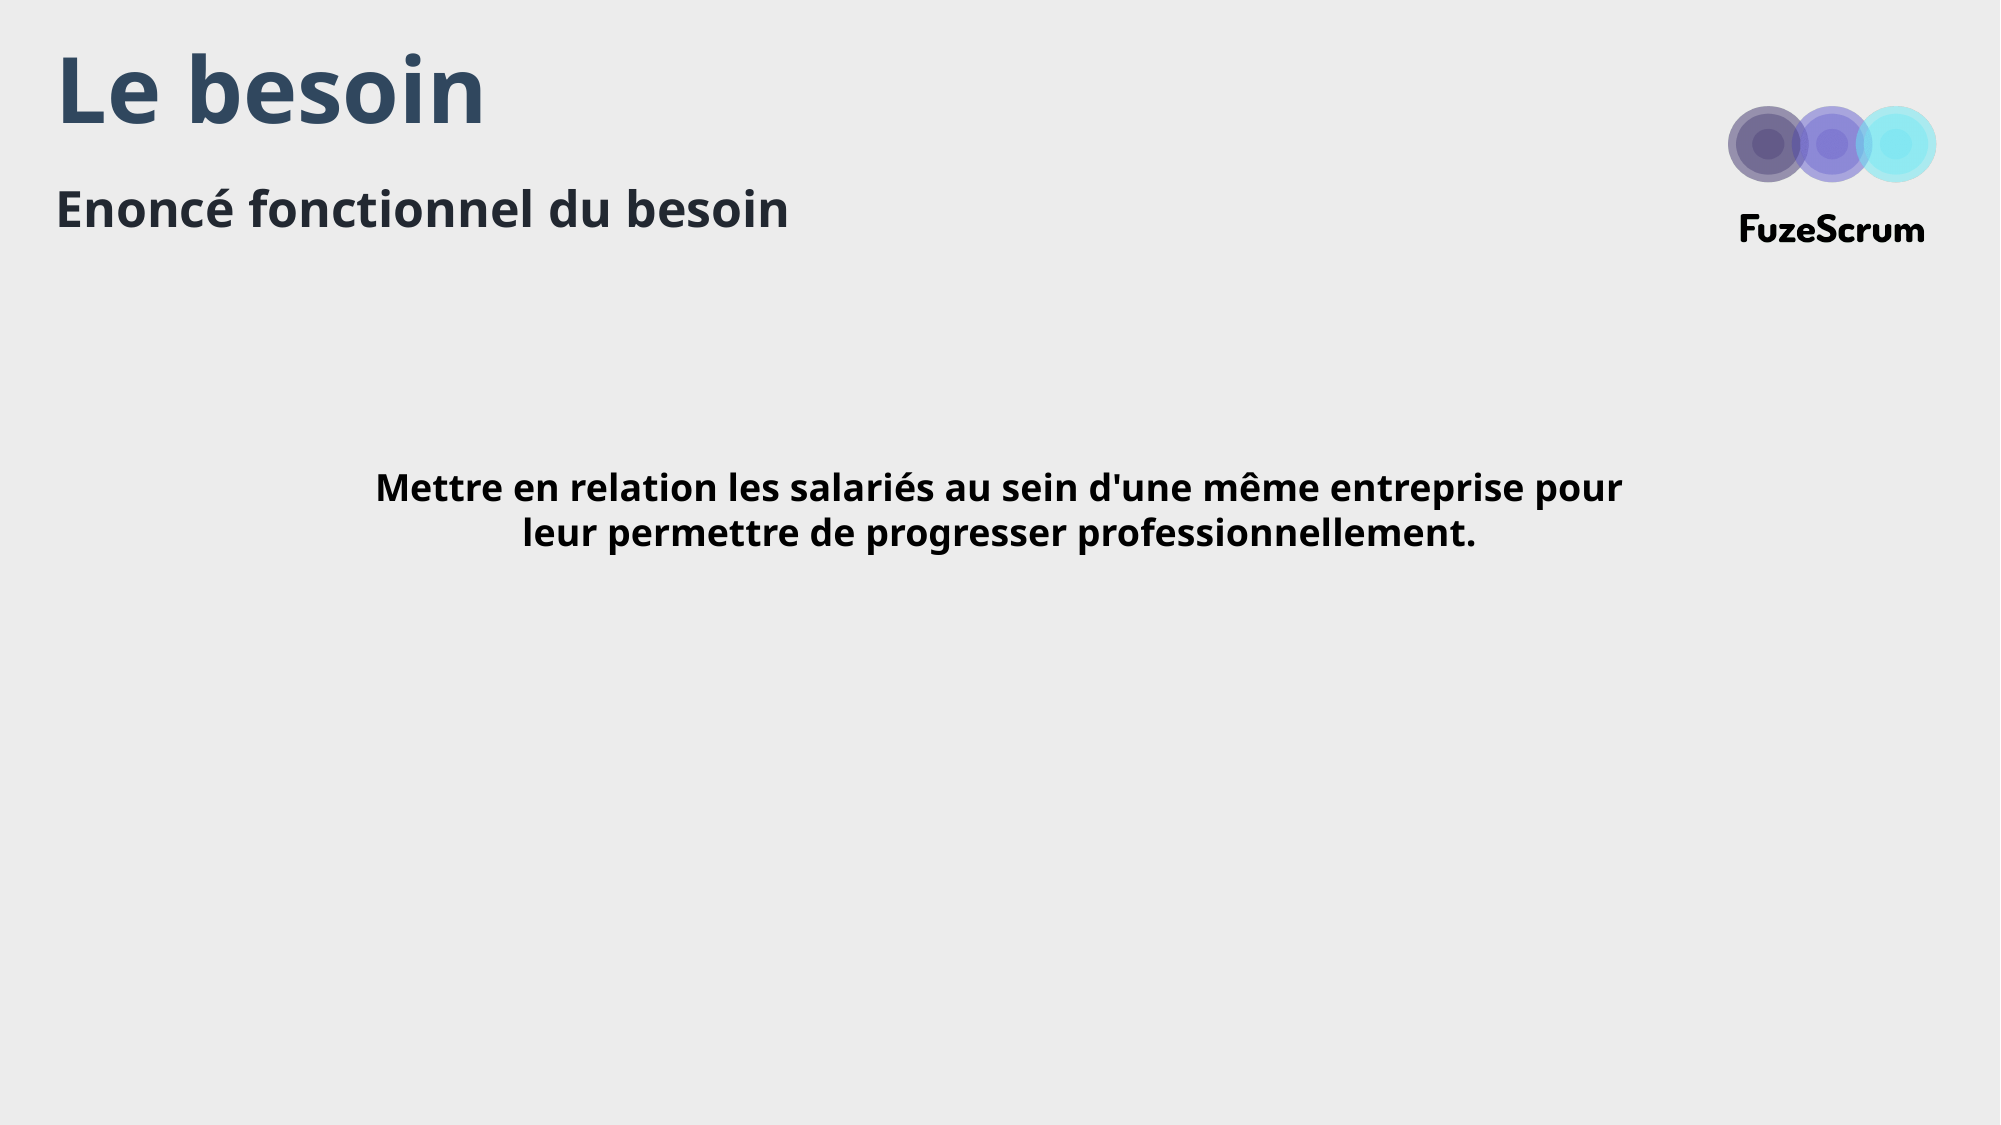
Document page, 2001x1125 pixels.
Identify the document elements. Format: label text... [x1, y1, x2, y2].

text_box Mettre en relation les salariés au sein d'une même entreprise pour leur permettre de progresser professionnellement. [346, 456, 1654, 562]
picture [1664, 0, 2000, 318]
text_box Le besoin [40, 32, 1390, 158]
text_box Enoncé fonctionnel du besoin [40, 158, 1390, 254]
